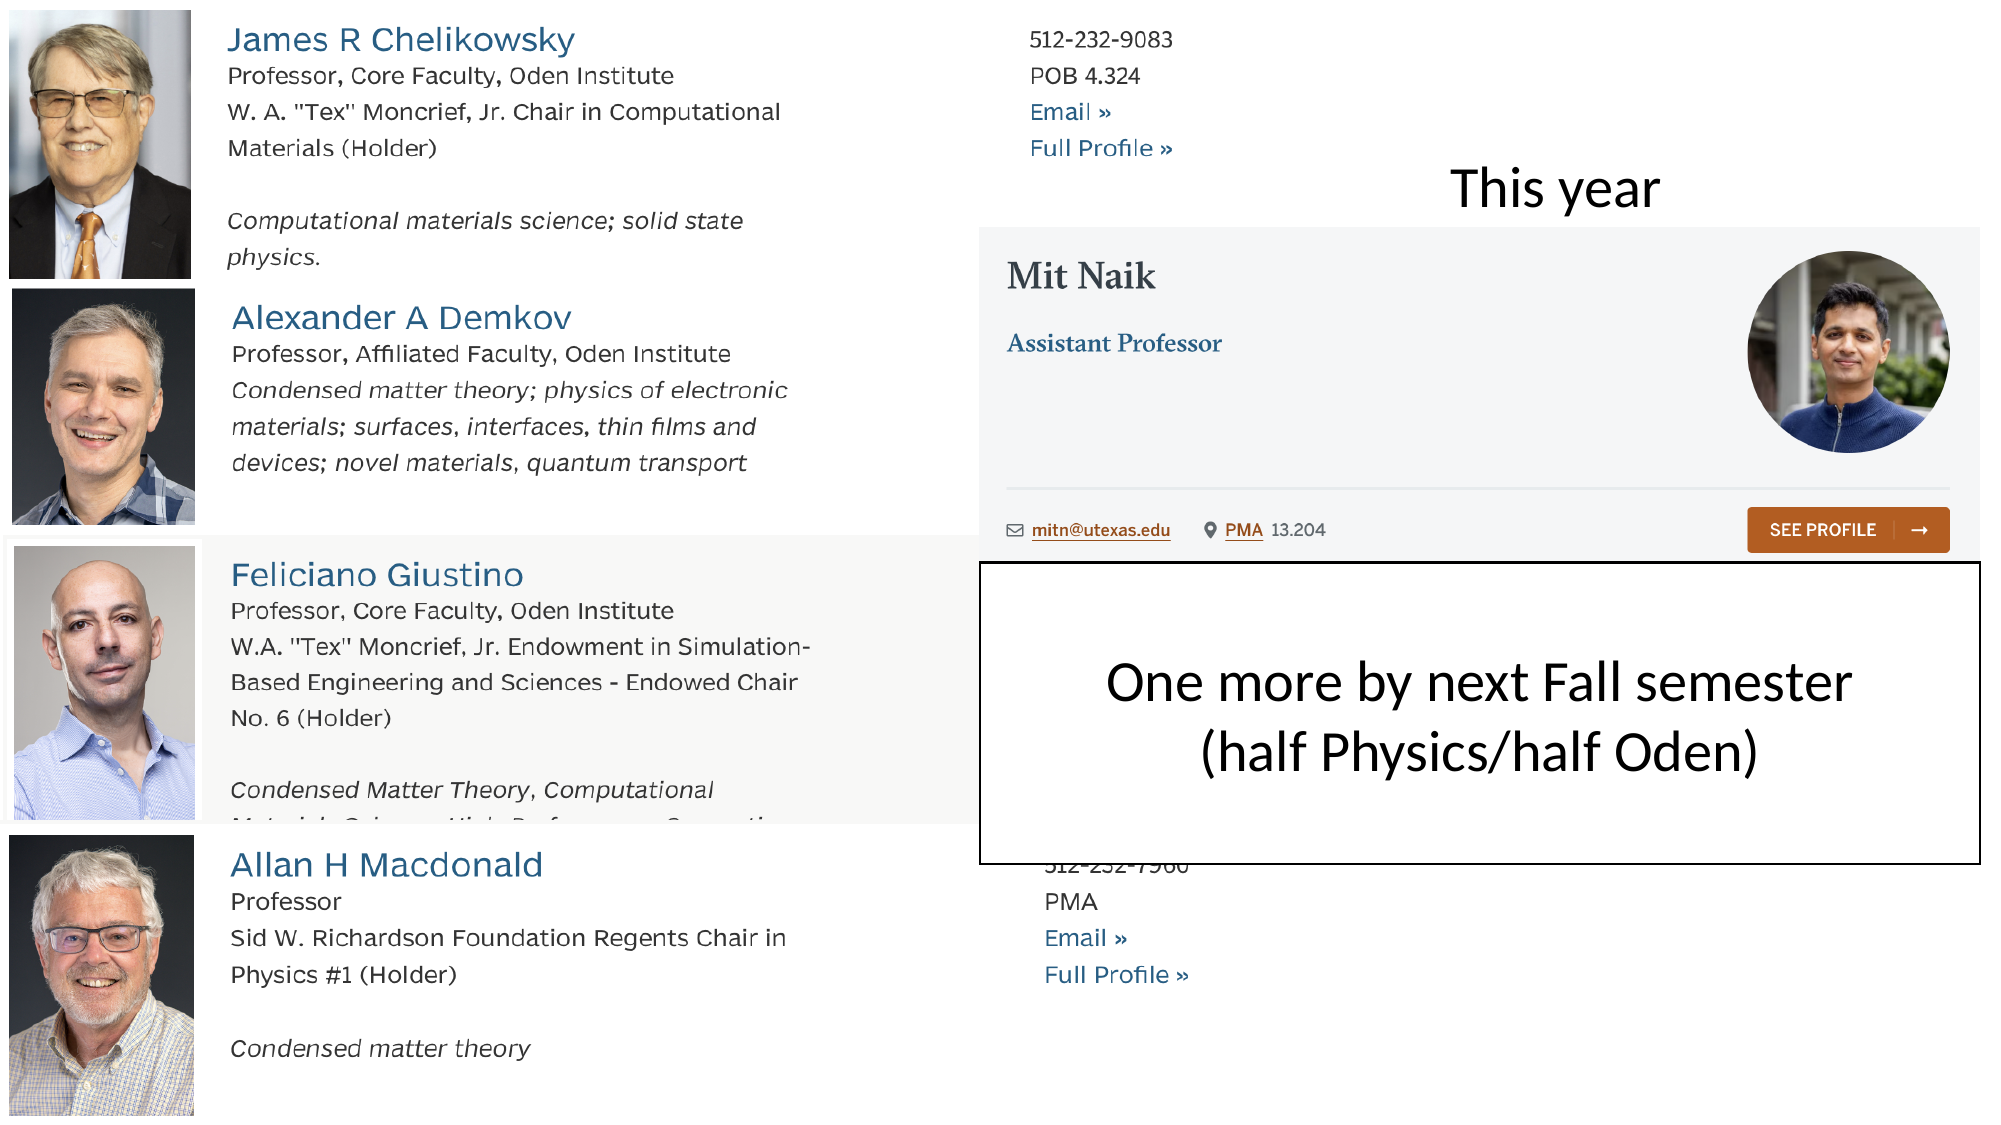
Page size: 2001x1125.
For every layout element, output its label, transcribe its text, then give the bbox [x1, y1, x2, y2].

picture [0, 0, 1980, 1125]
text_box One more by next Fall semester (half Physics/half Oden) [1270, 561, 1981, 865]
text_box This year [1435, 141, 1677, 226]
